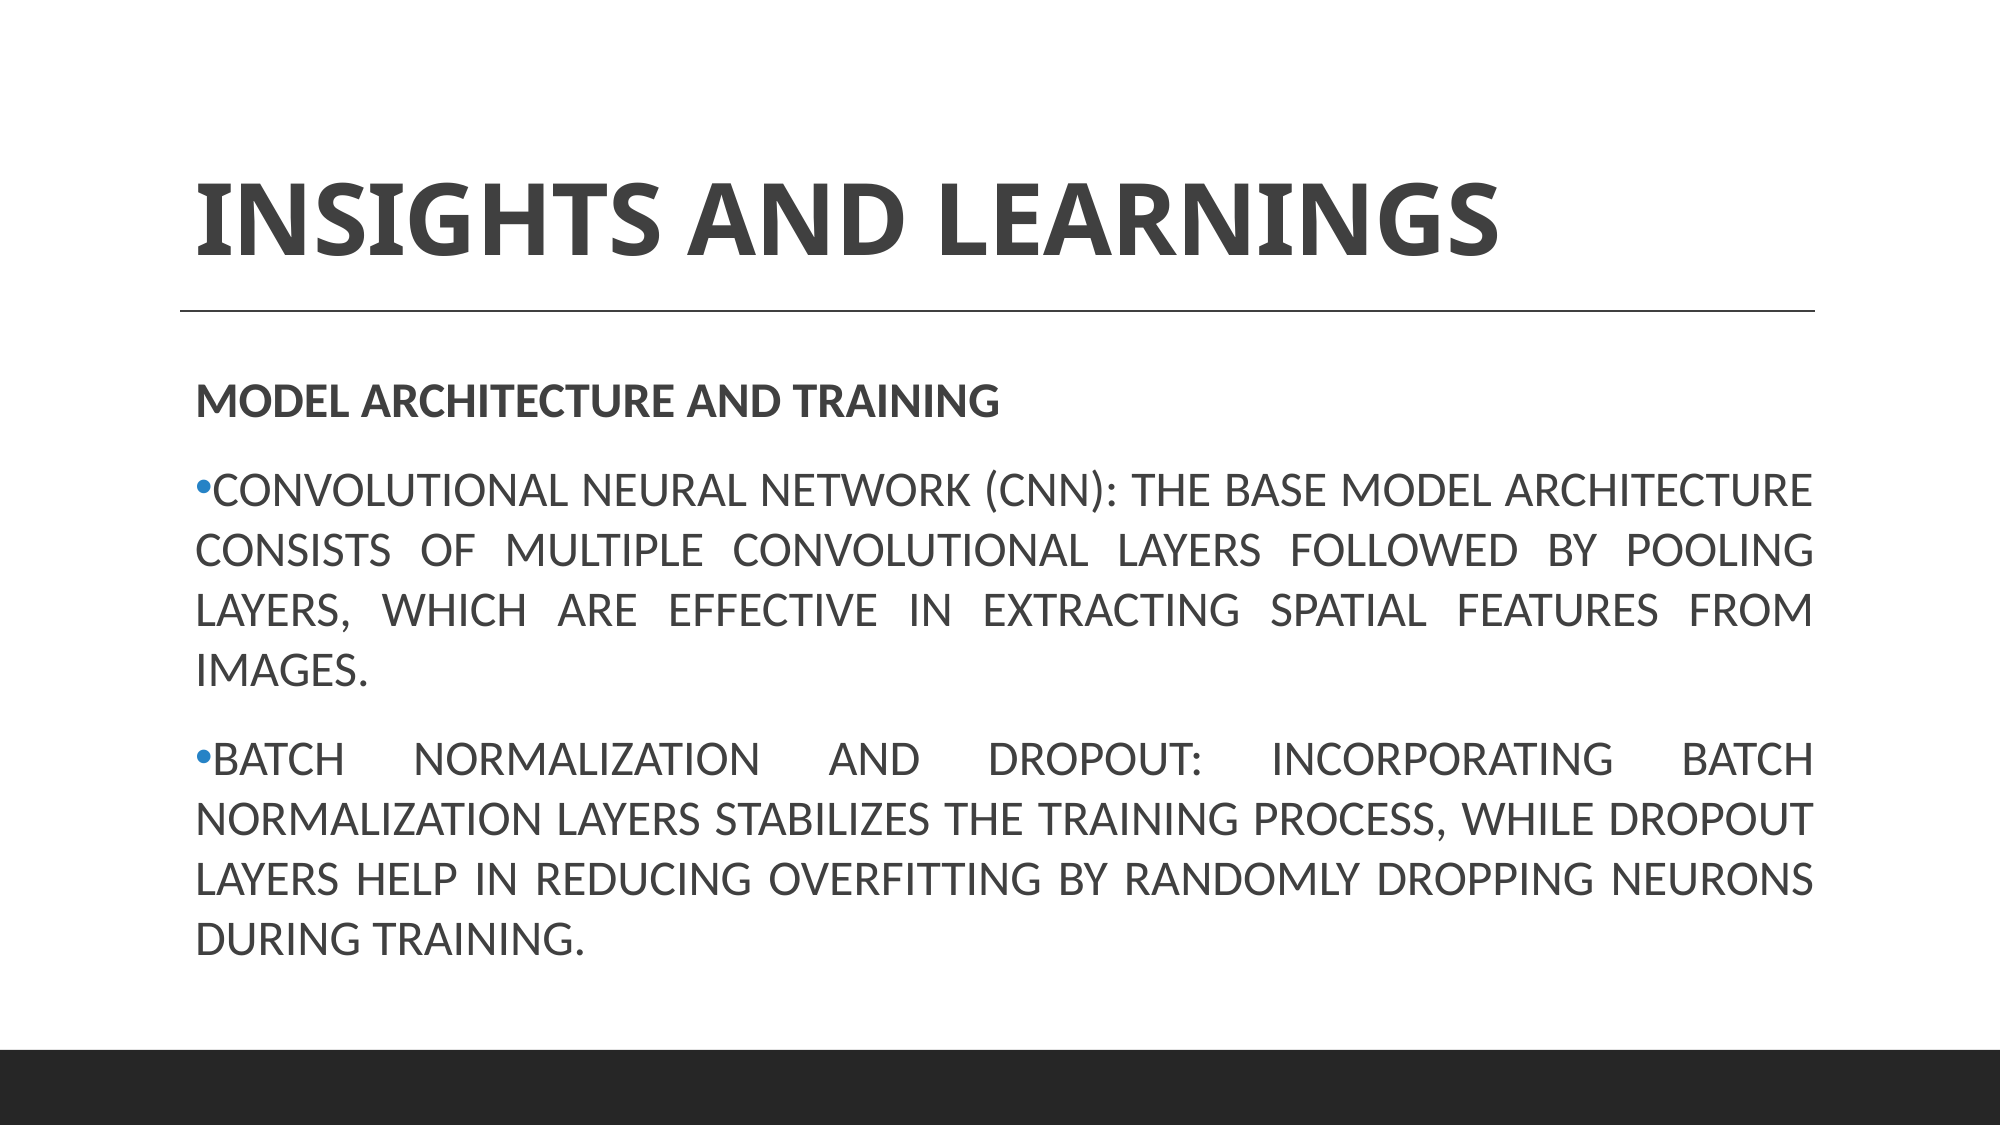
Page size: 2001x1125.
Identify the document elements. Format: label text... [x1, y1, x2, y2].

list MODEL ARCHITECTURE AND TRAINING CONVOLUTIONAL NEURAL NETWORK (CNN): THE BASE MODEL ARCHITECTURE CONSISTS OF MULTIPLE CONVOLUTIONAL LAYERS FOLLOWED BY POOLING LAYERS, WHICH ARE EFFECTIVE IN EXTRACTING SPATIAL FEATURES FROM IMAGES. BATCH NORMALIZATION AND DROPOUT: INCORPORATING BATCH NORMALIZATION LAYERS STABILIZES THE TRAINING PROCESS, WHILE DROPOUT LAYERS HELP IN REDUCING OVERFITTING BY RANDOMLY DROPPING NEURONS DURING TRAINING. [180, 360, 1815, 976]
title INSIGHTS AND LEARNINGS [180, 47, 1815, 285]
